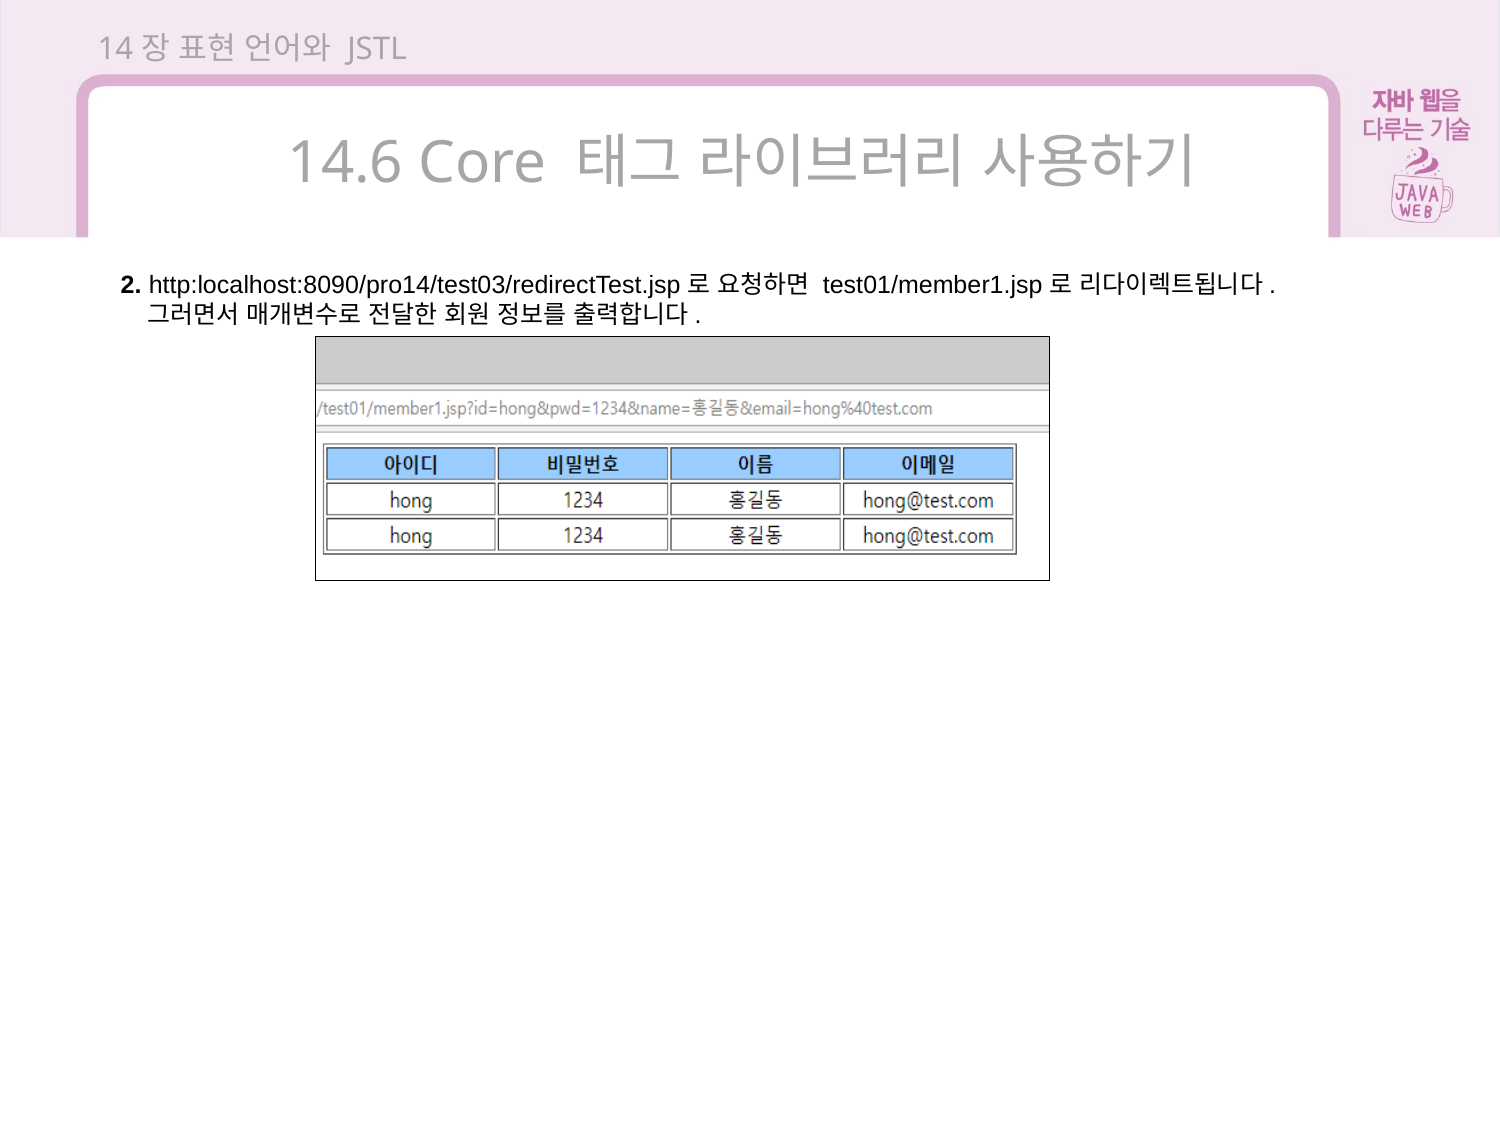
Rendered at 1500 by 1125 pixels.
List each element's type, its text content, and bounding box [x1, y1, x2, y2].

text_box 2. http:localhost:8090/pro14/test03/redirectTest.jsp로 요청하면 test01/member1.jsp로 리다이렉트됩니다. 그러면서 매개변수로 전달한 회원 정보를 출력합니다. [105, 260, 1422, 336]
picture [0, 0, 1500, 1125]
text_box 14.6 Core 태그 라이브러리 사용하기 [217, 117, 1268, 202]
text_box 14장 표현 언어와 JSTL [82, 0, 1133, 74]
